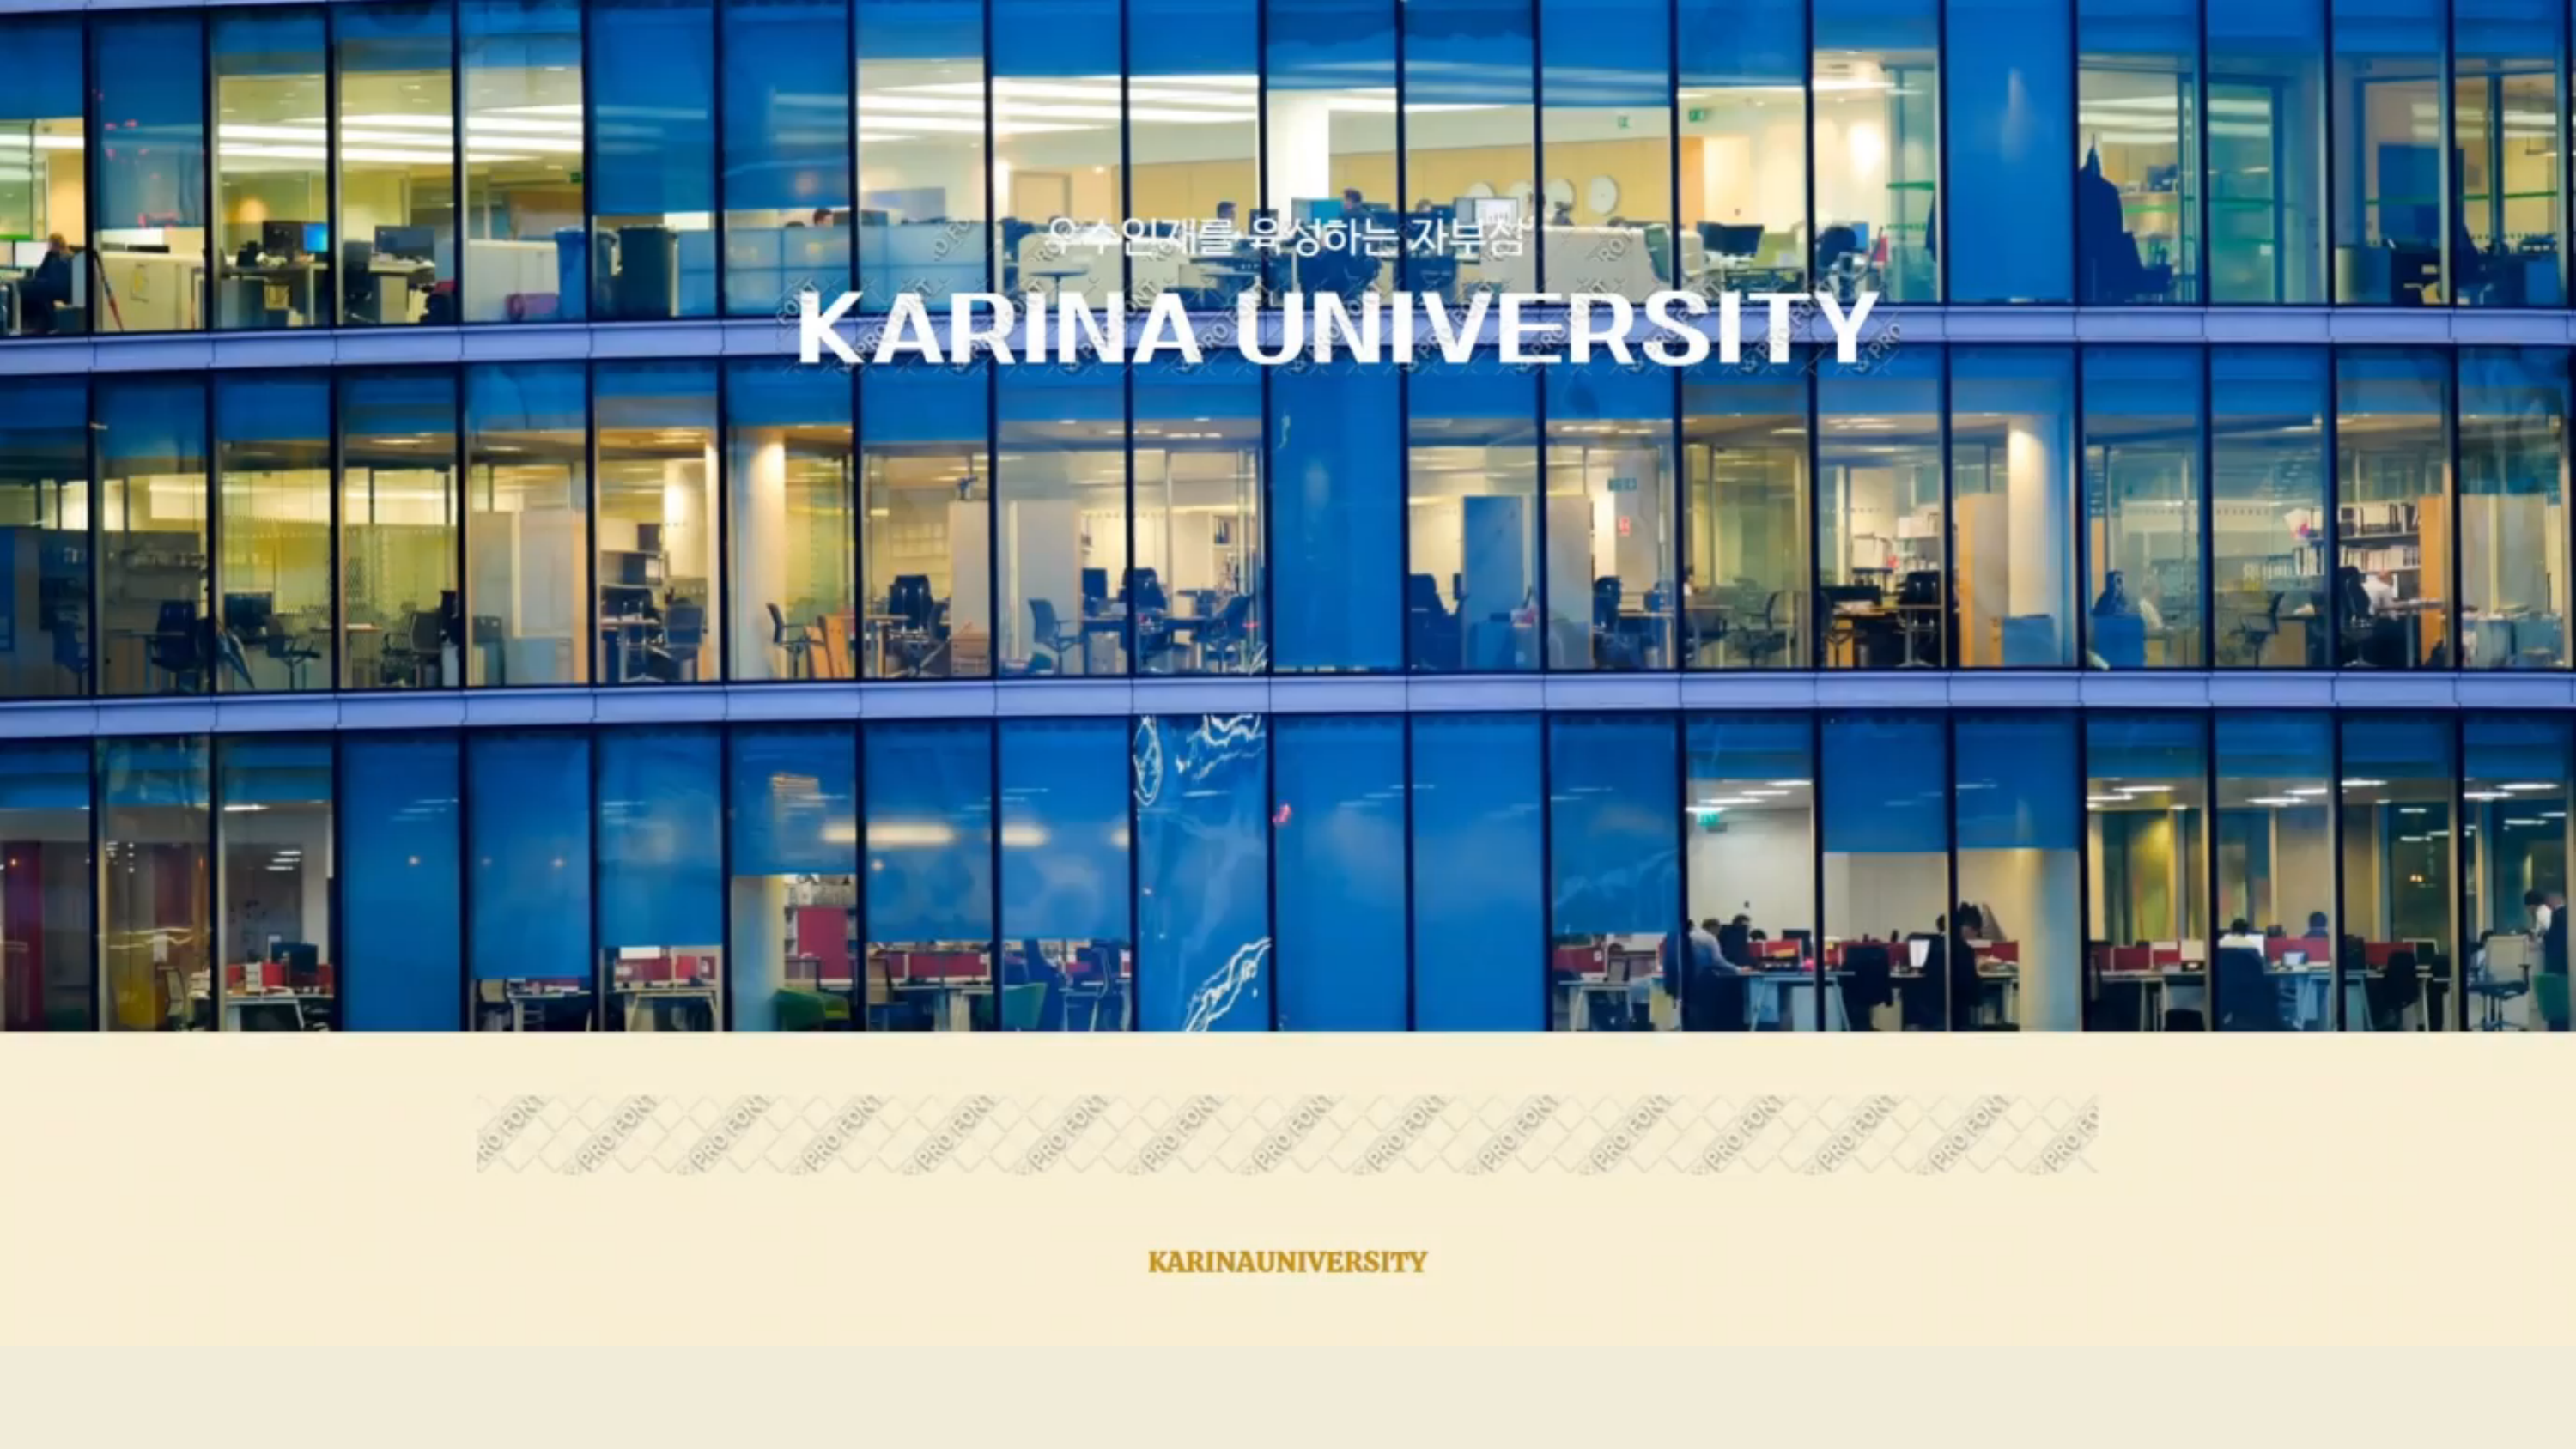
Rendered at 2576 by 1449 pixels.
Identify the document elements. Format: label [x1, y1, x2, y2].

text_box [0, 0, 2576, 1347]
